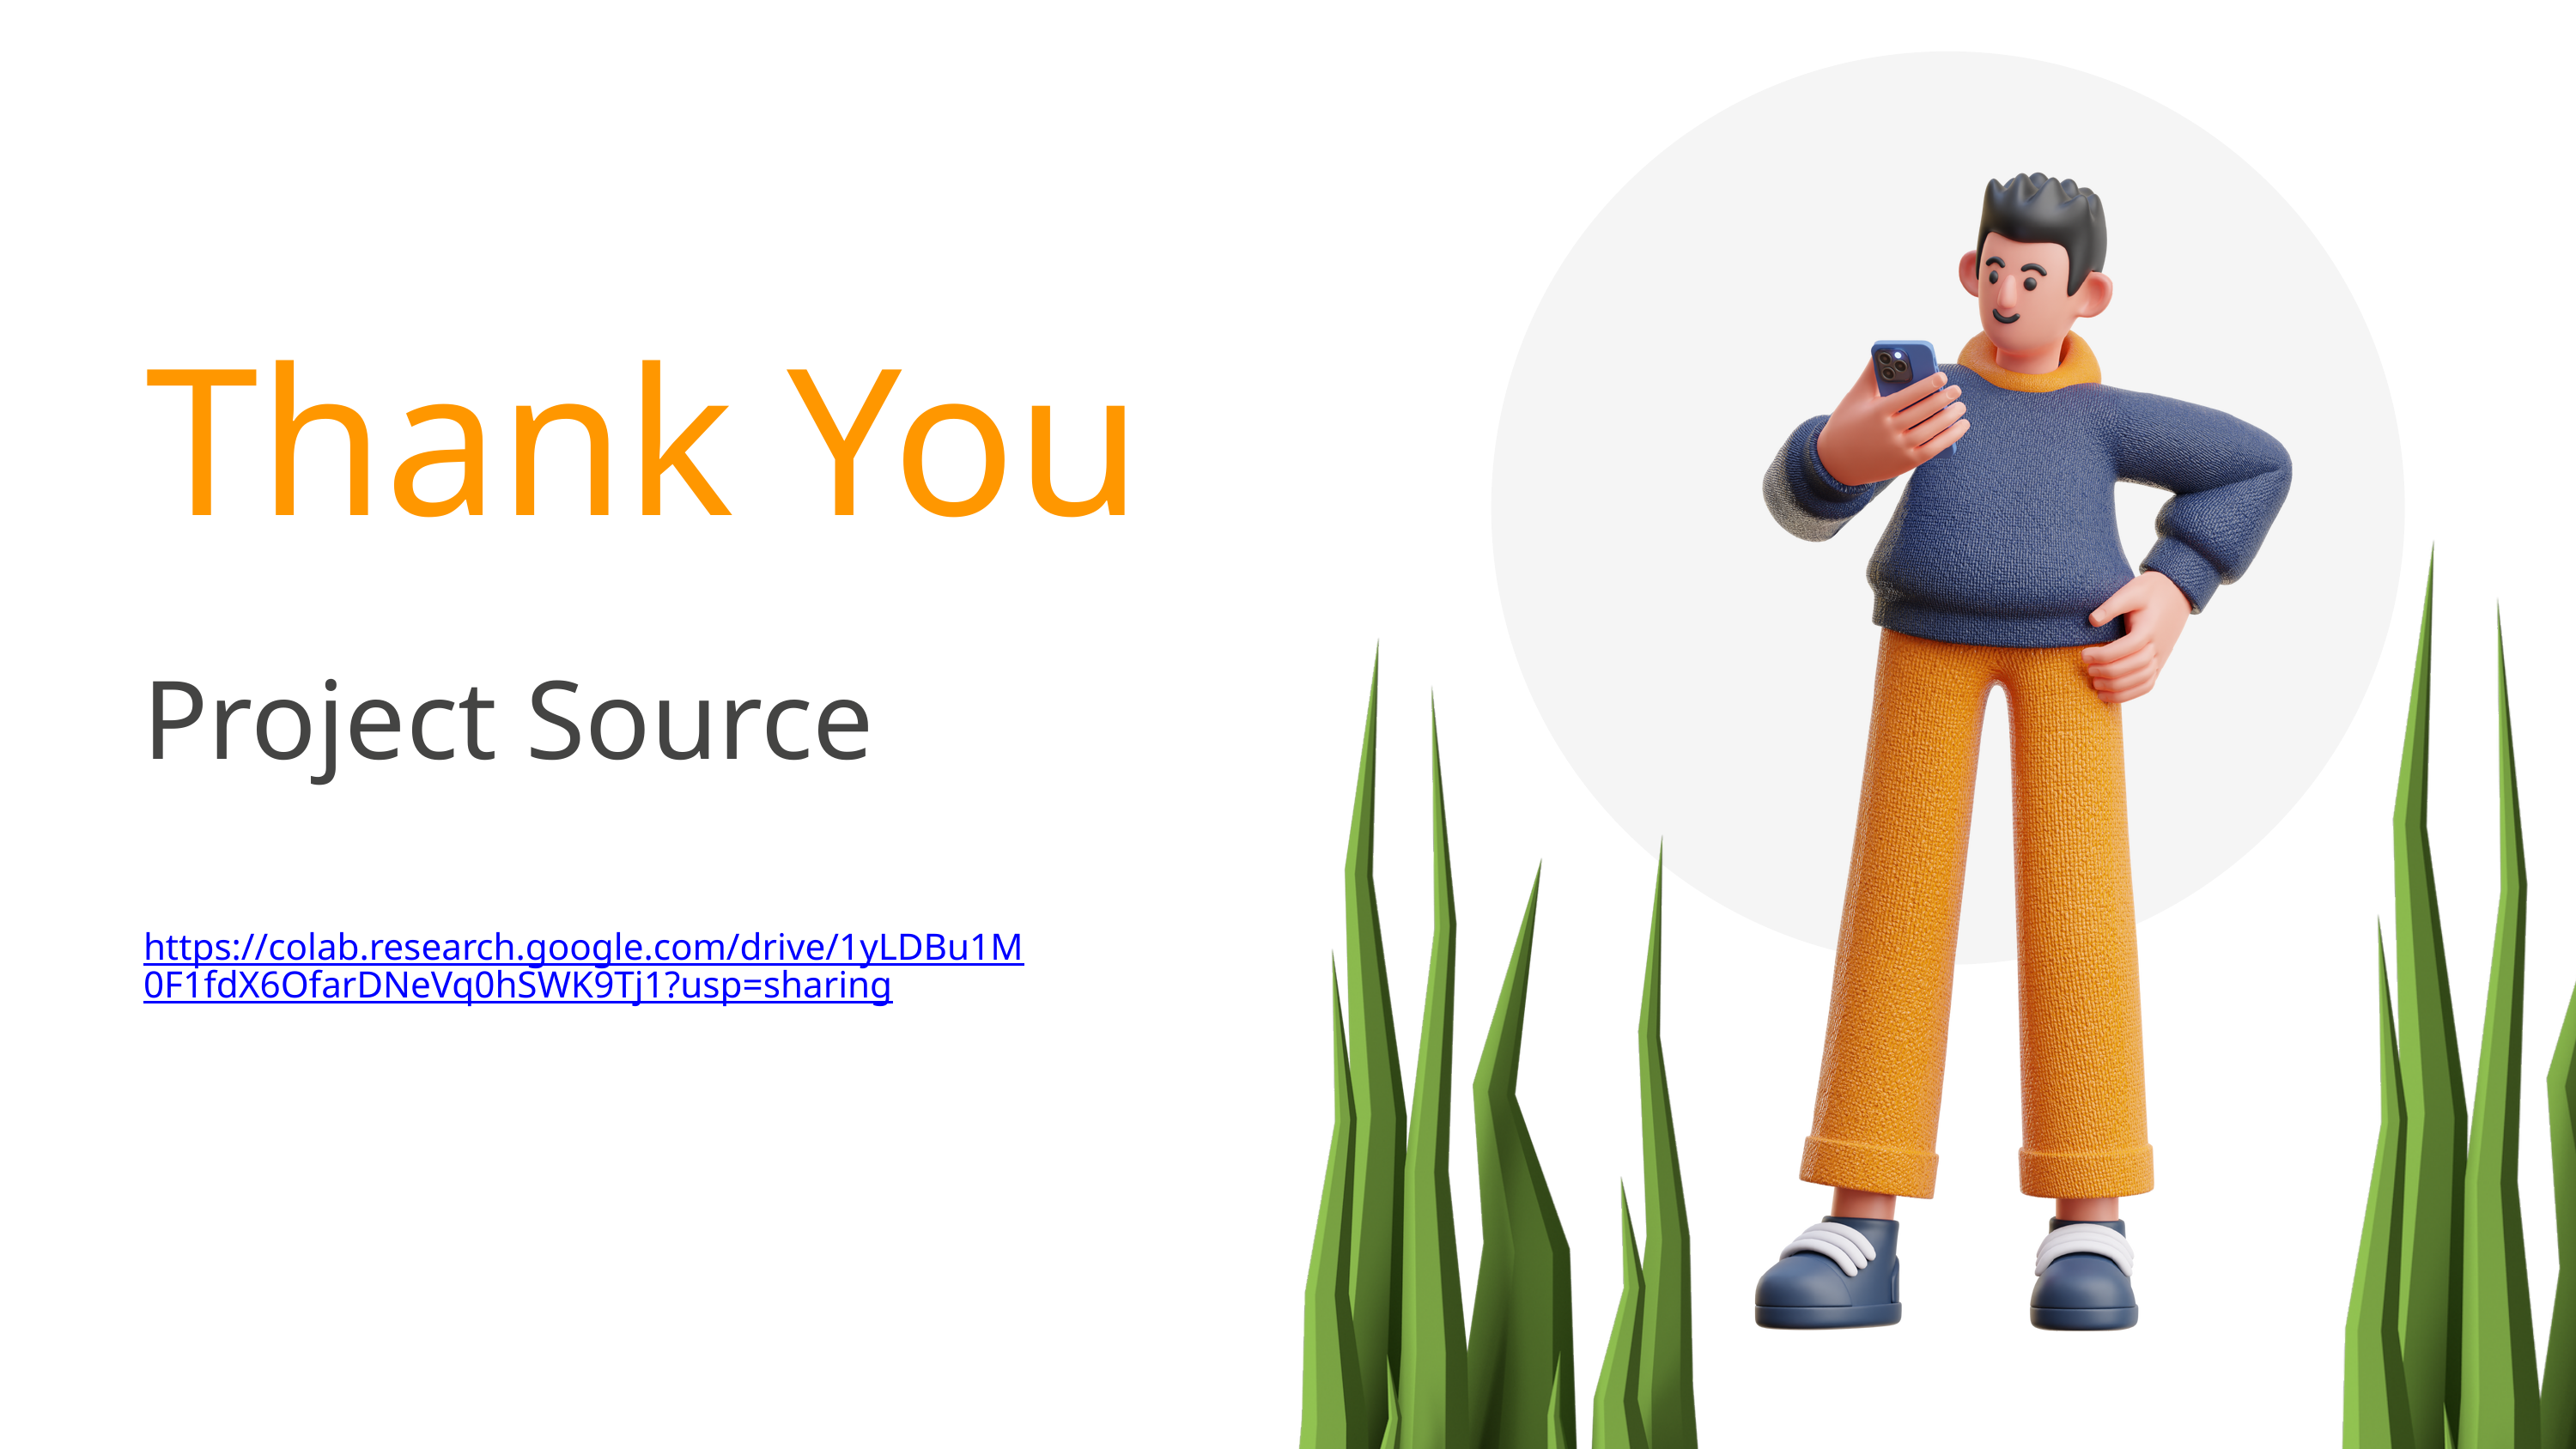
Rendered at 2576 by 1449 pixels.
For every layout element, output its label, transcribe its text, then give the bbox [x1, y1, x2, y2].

text_box https://colab.research.google.com/drive/1yLDBu1M0F1fdX6OfarDNeVq0hSWK9Tj1?usp=sharing [143, 923, 1030, 974]
text_box Thank You [0, 352, 1463, 556]
text_box [1285, 636, 1710, 1449]
text_box [2320, 538, 2576, 1449]
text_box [1491, 51, 2405, 965]
text_box Project Source [143, 672, 882, 781]
text_box [1754, 972, 2293, 1331]
